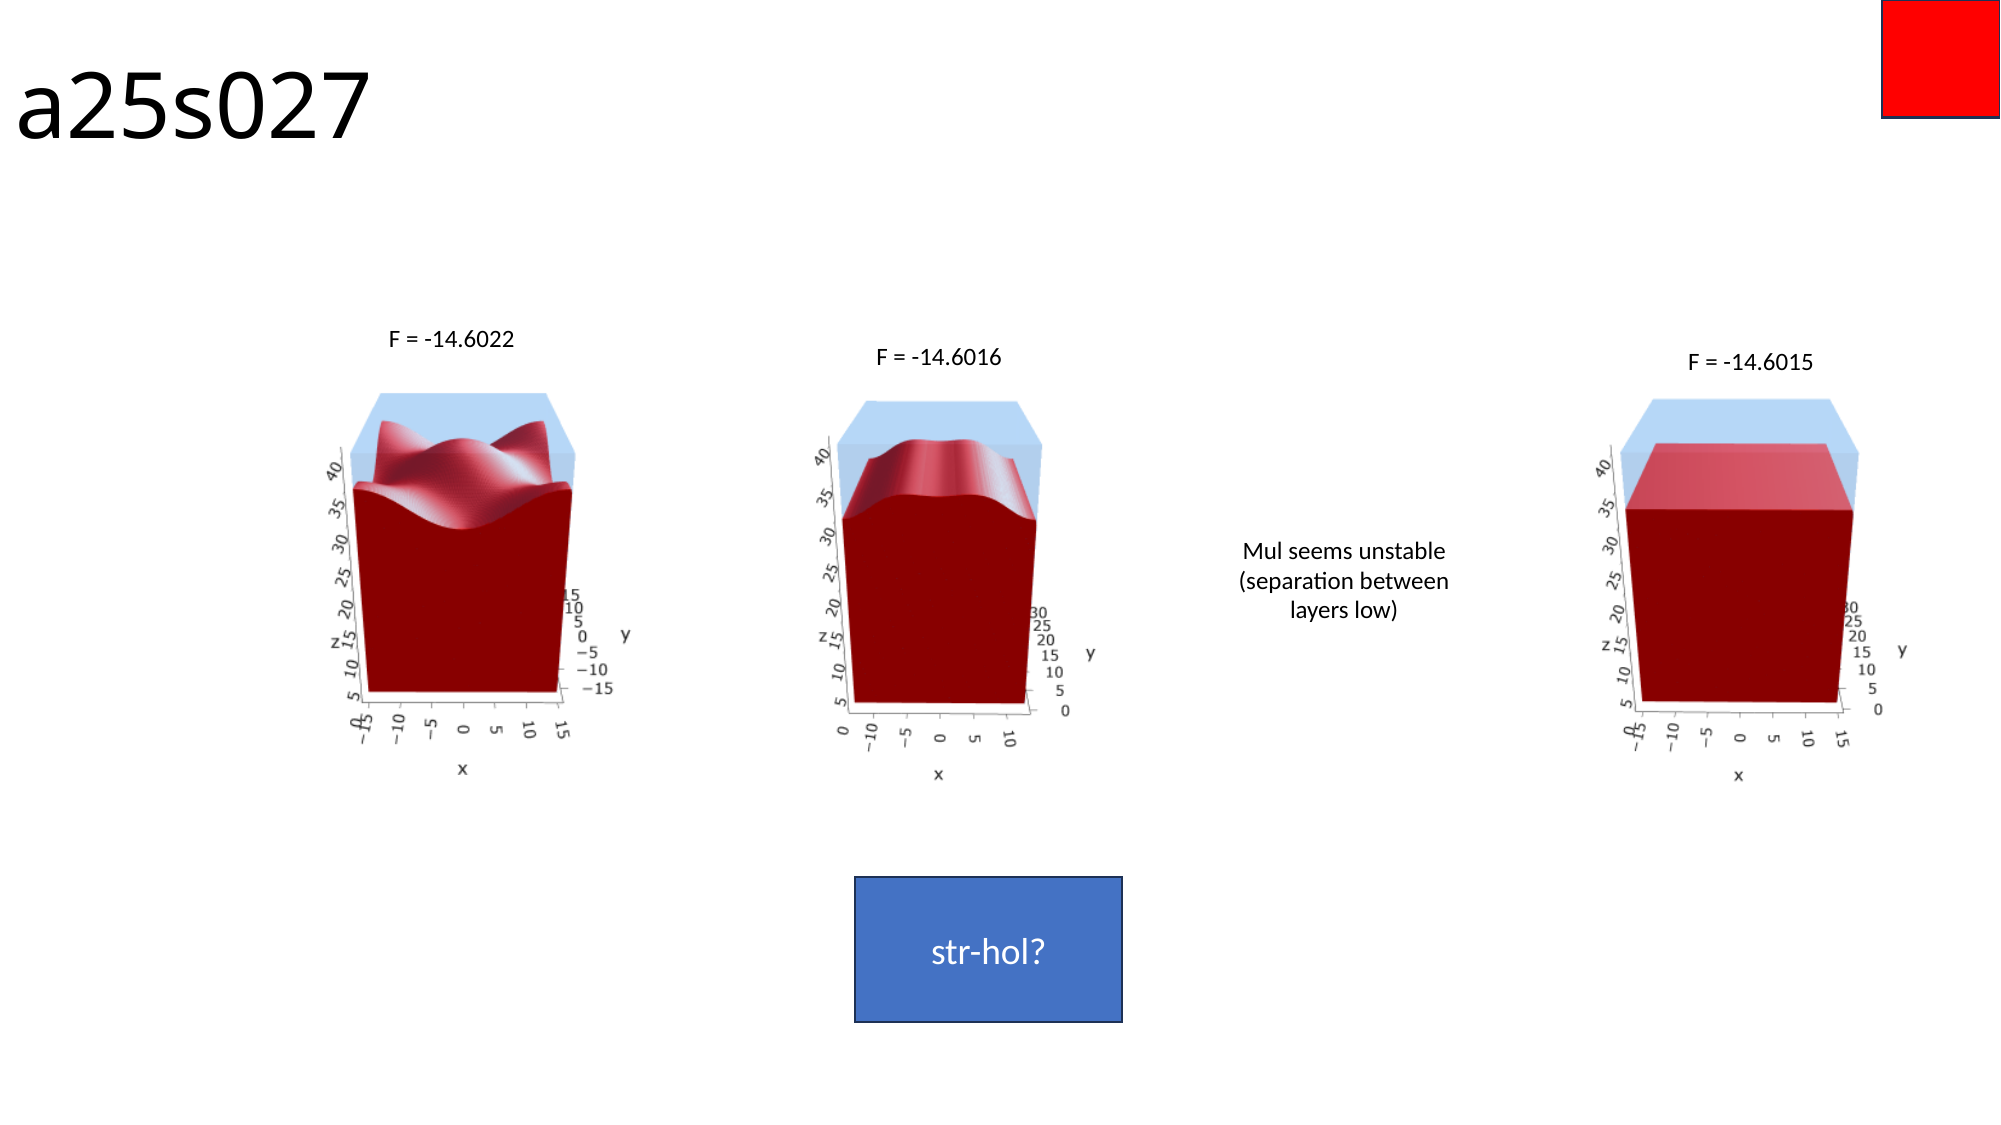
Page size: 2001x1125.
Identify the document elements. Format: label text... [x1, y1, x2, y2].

text_box F = -14.6015 [1667, 338, 1835, 383]
text_box Mul seems unstable (separation between layers low) [1193, 526, 1496, 632]
picture [317, 383, 635, 775]
picture [809, 384, 1099, 784]
title a25s027 [0, 0, 429, 218]
picture [1590, 384, 1912, 784]
text_box str-hol? [854, 876, 1123, 1023]
text_box [1881, 0, 2000, 119]
text_box F = -14.6016 [855, 333, 1023, 379]
text_box F = -14.6022 [368, 315, 536, 361]
